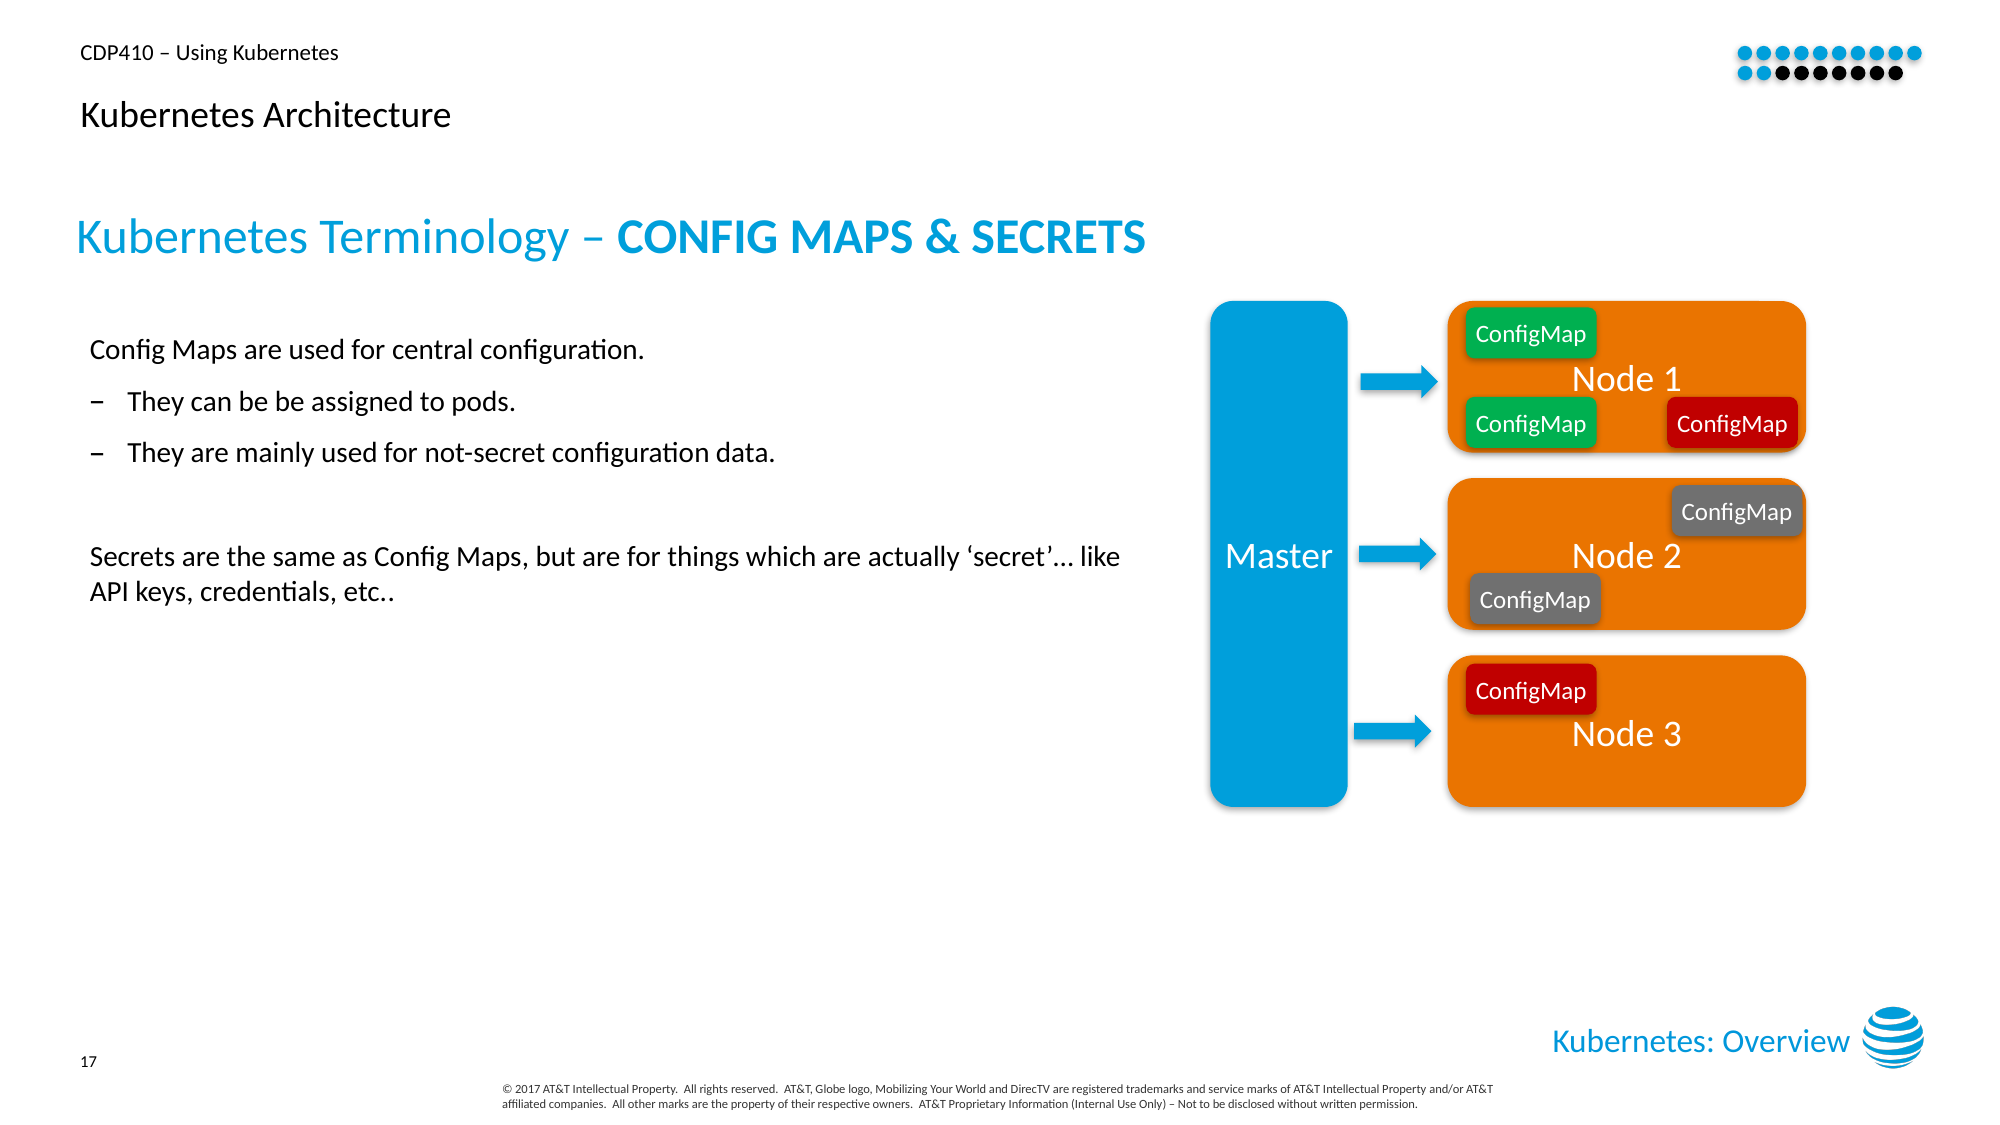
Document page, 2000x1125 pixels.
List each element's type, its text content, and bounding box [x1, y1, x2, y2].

text_box [1887, 65, 1904, 82]
text_box Kubernetes Terminology – CONFIG MAPS & SECRETS [61, 202, 1348, 272]
slide_number 17 [80, 1049, 129, 1087]
text_box [1736, 65, 1754, 82]
text_box [1813, 65, 1828, 82]
text_box [1359, 364, 1439, 399]
text_box [1869, 45, 1885, 62]
text_box Node 3 [1446, 654, 1807, 808]
text_box Node 1 [1446, 300, 1807, 454]
text_box ConfigMap [1671, 484, 1804, 537]
text_box [1755, 45, 1772, 62]
text_box Config Maps are used for central configuration. They can be be assigned to pods. They are mainly used for not-secret configuration data. Secrets are the same as Config Maps, but are for things which are actually ‘secret’… like API keys, credentials, etc.. [75, 323, 1152, 766]
text_box [1812, 45, 1829, 62]
text_box [1358, 536, 1437, 572]
text_box ConfigMap [1666, 396, 1799, 449]
text_box Master [1209, 300, 1349, 808]
text_box [1869, 65, 1885, 82]
text_box [1887, 45, 1903, 62]
text_box Node 2 [1446, 477, 1807, 631]
text_box ConfigMap [1465, 396, 1598, 449]
text_box [1756, 65, 1772, 82]
text_box [1849, 65, 1867, 82]
text_box [1906, 45, 1923, 62]
text_box [1793, 65, 1810, 82]
text_box ConfigMap [1465, 662, 1598, 716]
text_box [1793, 45, 1810, 62]
text_box [1774, 45, 1790, 62]
text_box ConfigMap [1465, 306, 1598, 360]
text_box [1774, 65, 1790, 82]
text_box [1736, 45, 1753, 62]
text_box [1831, 65, 1847, 82]
text_box Kubernetes: Overview [1356, 1012, 1866, 1067]
text_box [1353, 713, 1433, 749]
text_box [1831, 45, 1847, 62]
title Kubernetes Architecture [80, 85, 1920, 142]
text_box ConfigMap [1469, 572, 1602, 625]
text_box [1849, 45, 1866, 62]
